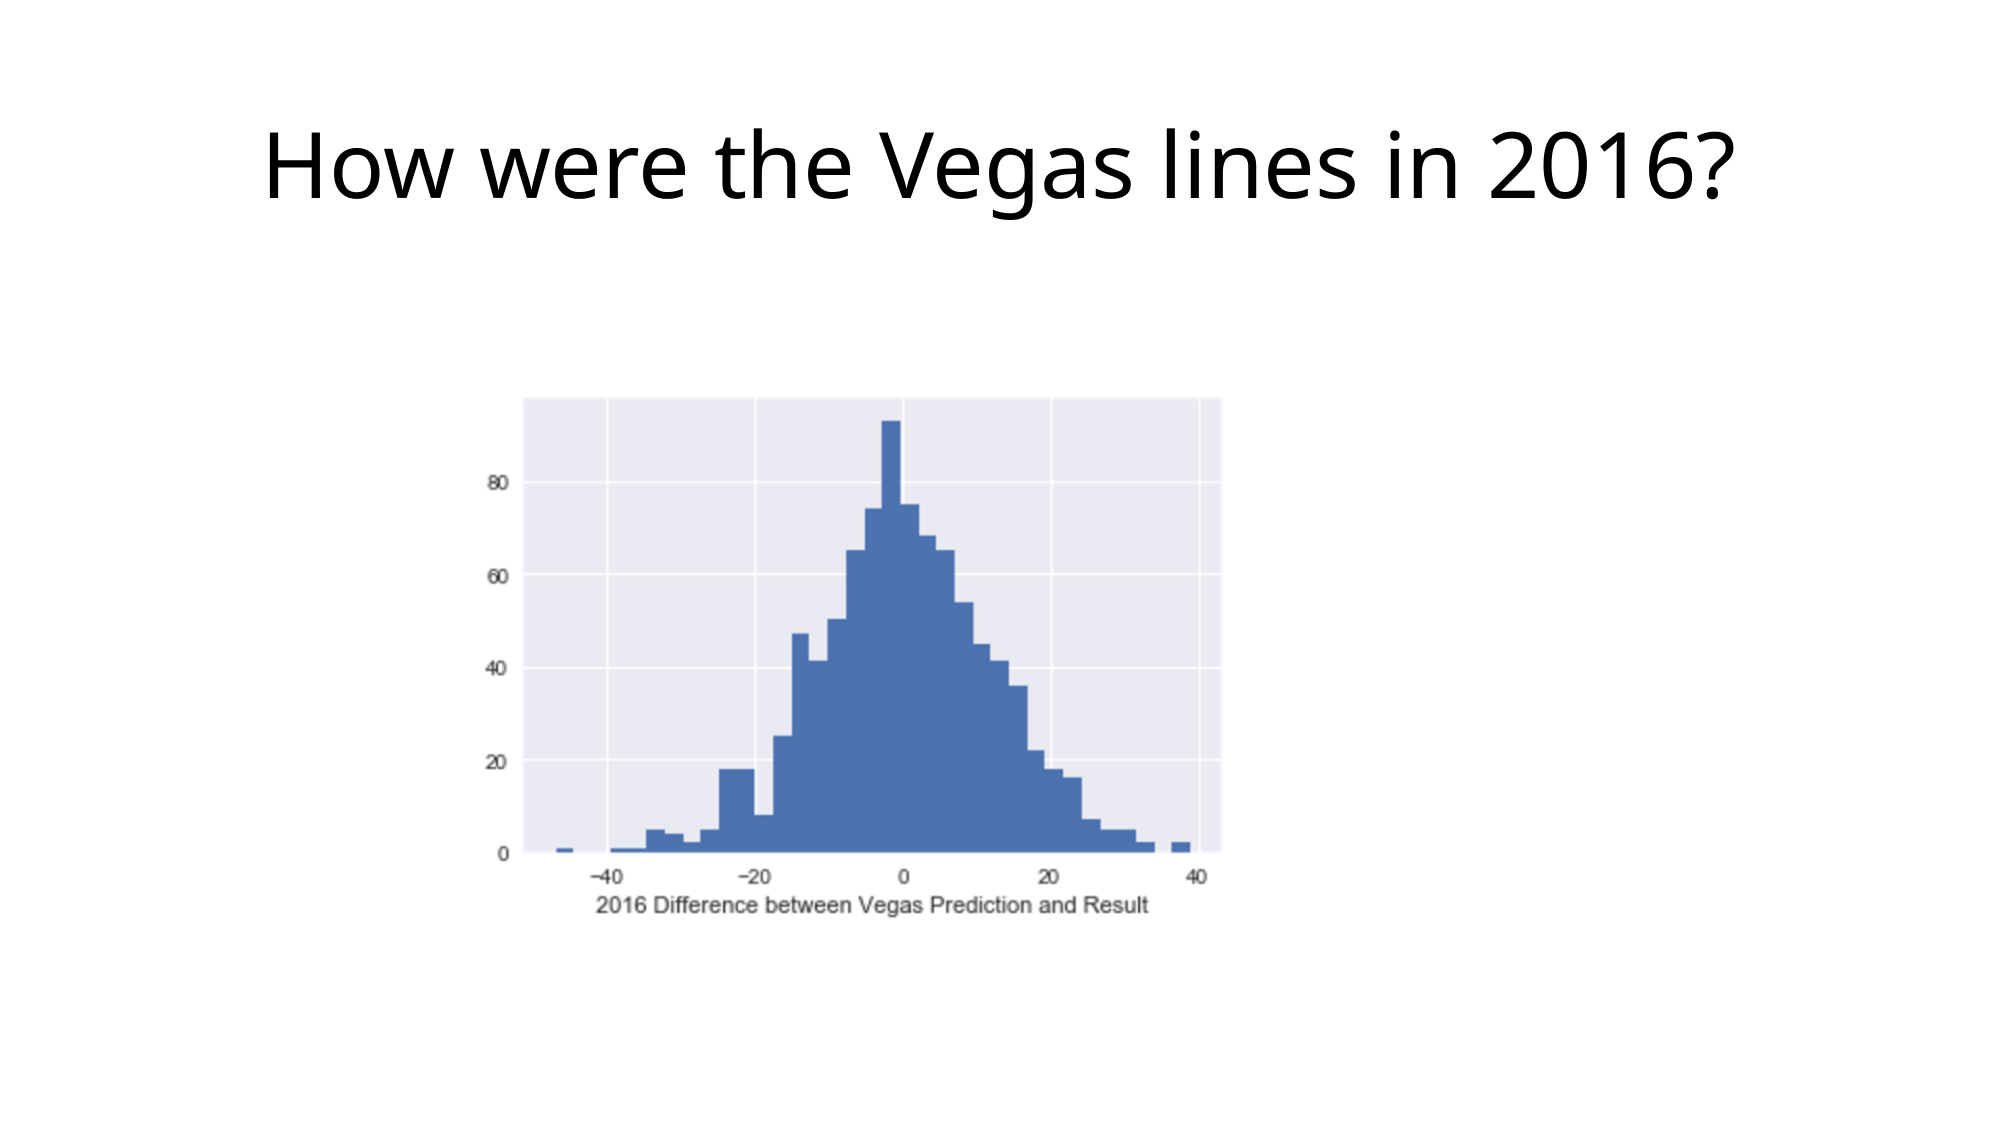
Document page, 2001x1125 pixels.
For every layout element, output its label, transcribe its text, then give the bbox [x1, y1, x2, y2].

title How were the Vegas lines in 2016? [137, 59, 1863, 278]
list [448, 375, 1551, 938]
